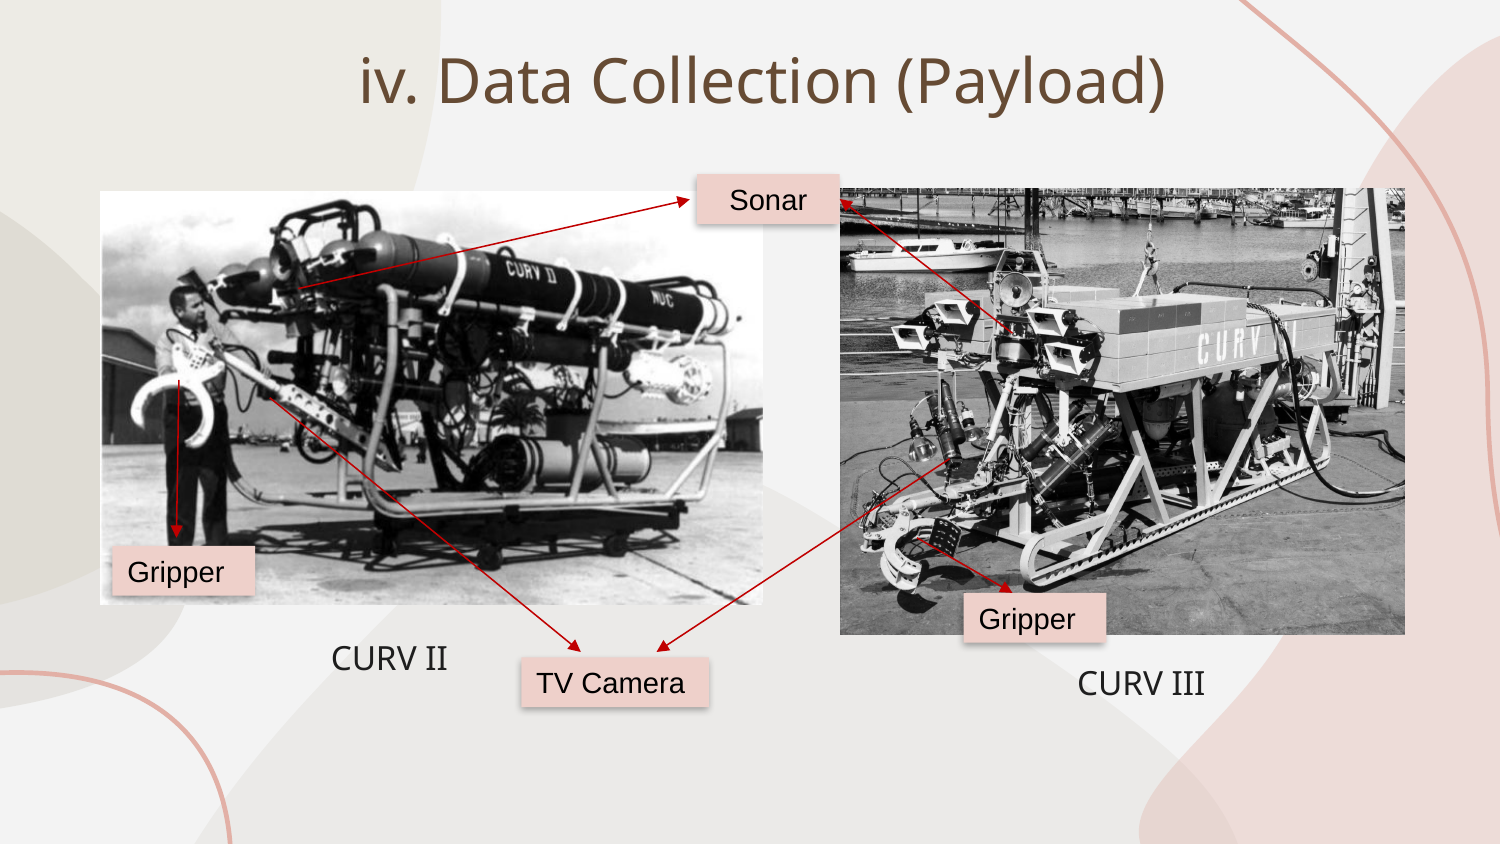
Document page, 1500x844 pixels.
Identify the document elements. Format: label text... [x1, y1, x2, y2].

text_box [839, 199, 1013, 334]
title CURV II [240, 612, 515, 692]
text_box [656, 458, 950, 653]
text_box TV Camera [521, 657, 709, 708]
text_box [176, 379, 180, 539]
title iv. Data Collection (Payload) [130, 24, 1395, 133]
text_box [916, 537, 1013, 594]
picture [840, 188, 1405, 636]
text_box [298, 199, 691, 289]
text_box Sonar [697, 174, 840, 224]
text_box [269, 397, 582, 653]
text_box CURV III [992, 644, 1291, 718]
picture [100, 191, 763, 605]
